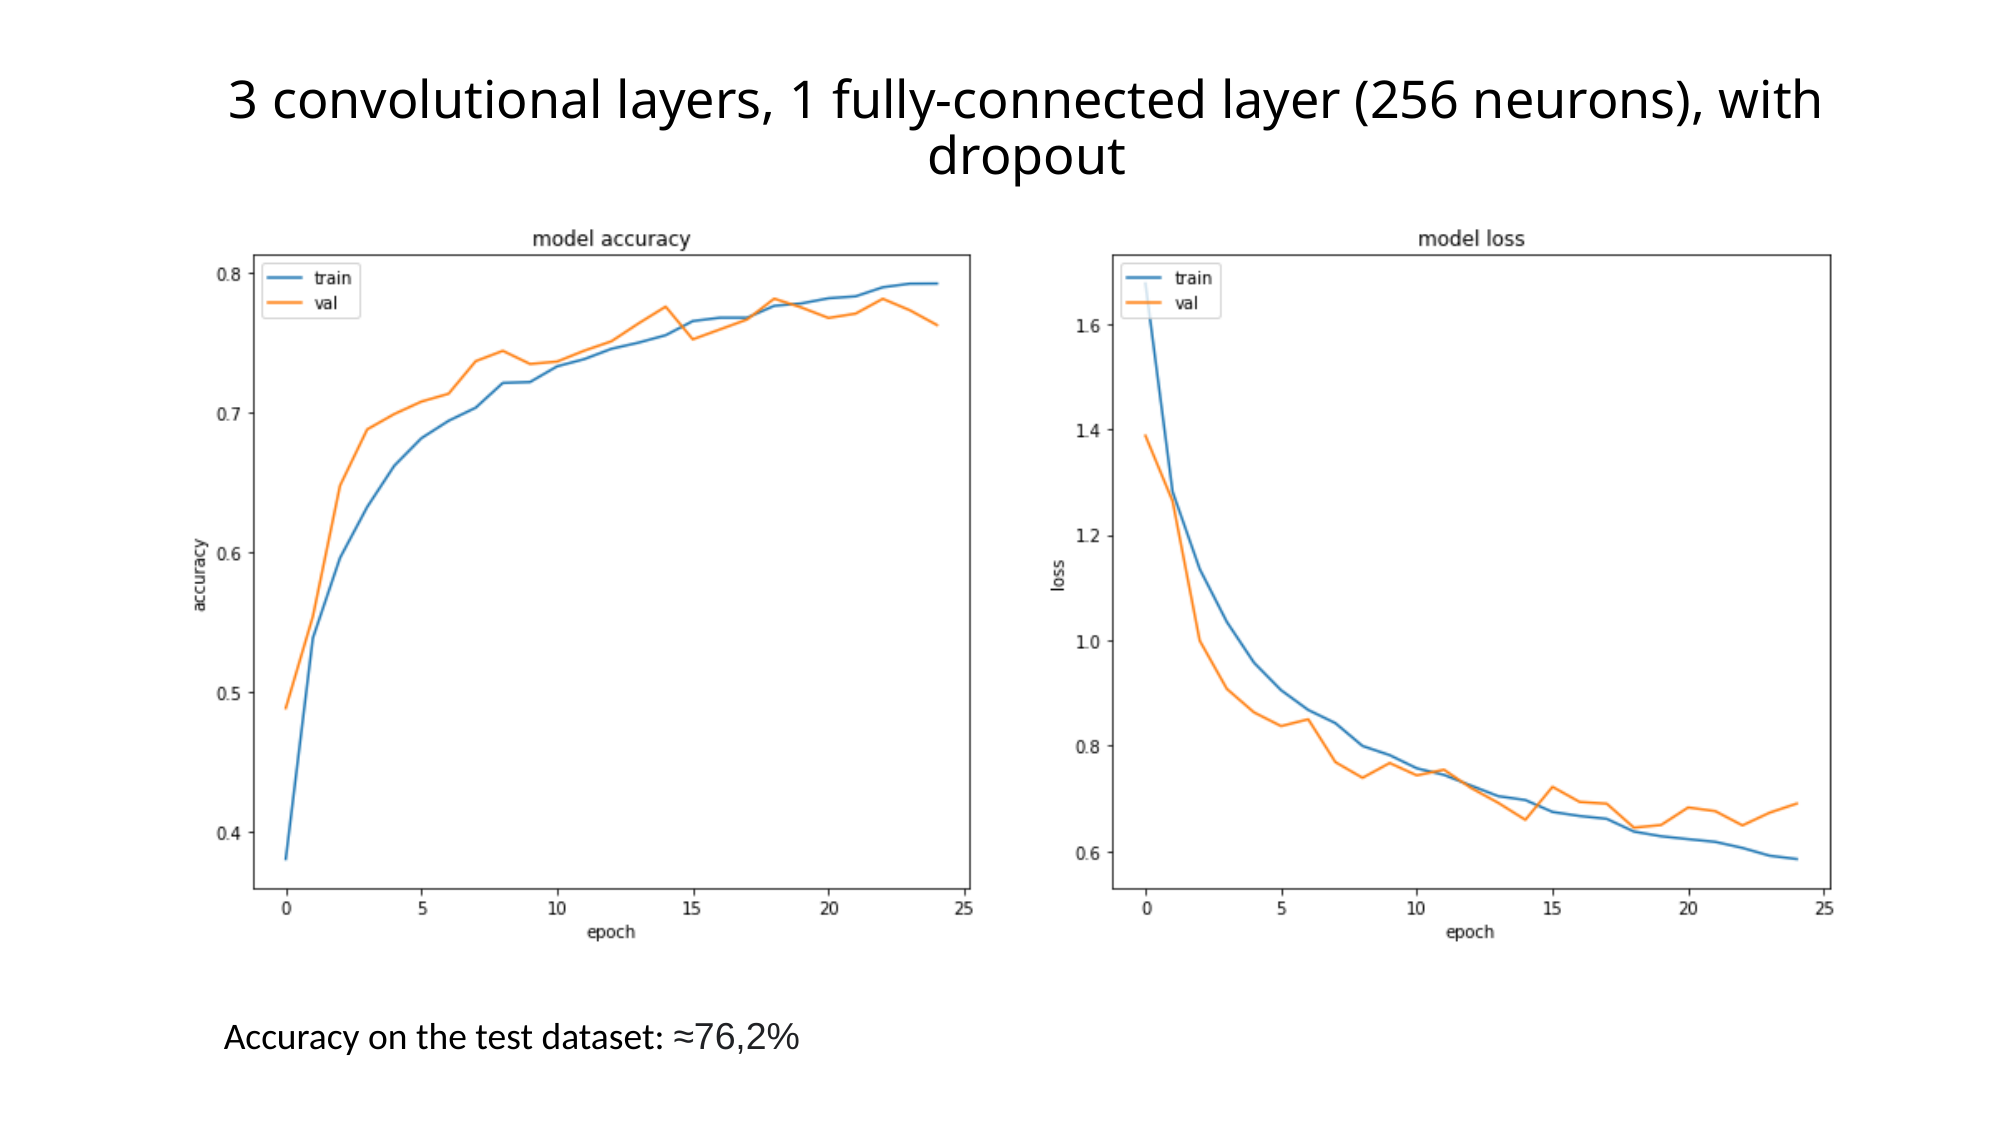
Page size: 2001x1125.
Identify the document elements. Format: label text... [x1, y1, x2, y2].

title 3 convolutional layers, 1 fully-connected layer (256 neurons), with dropout [171, 76, 1883, 194]
text_box Accuracy on the test dataset: ≈76,2% [208, 1004, 903, 1065]
picture [172, 223, 1885, 960]
